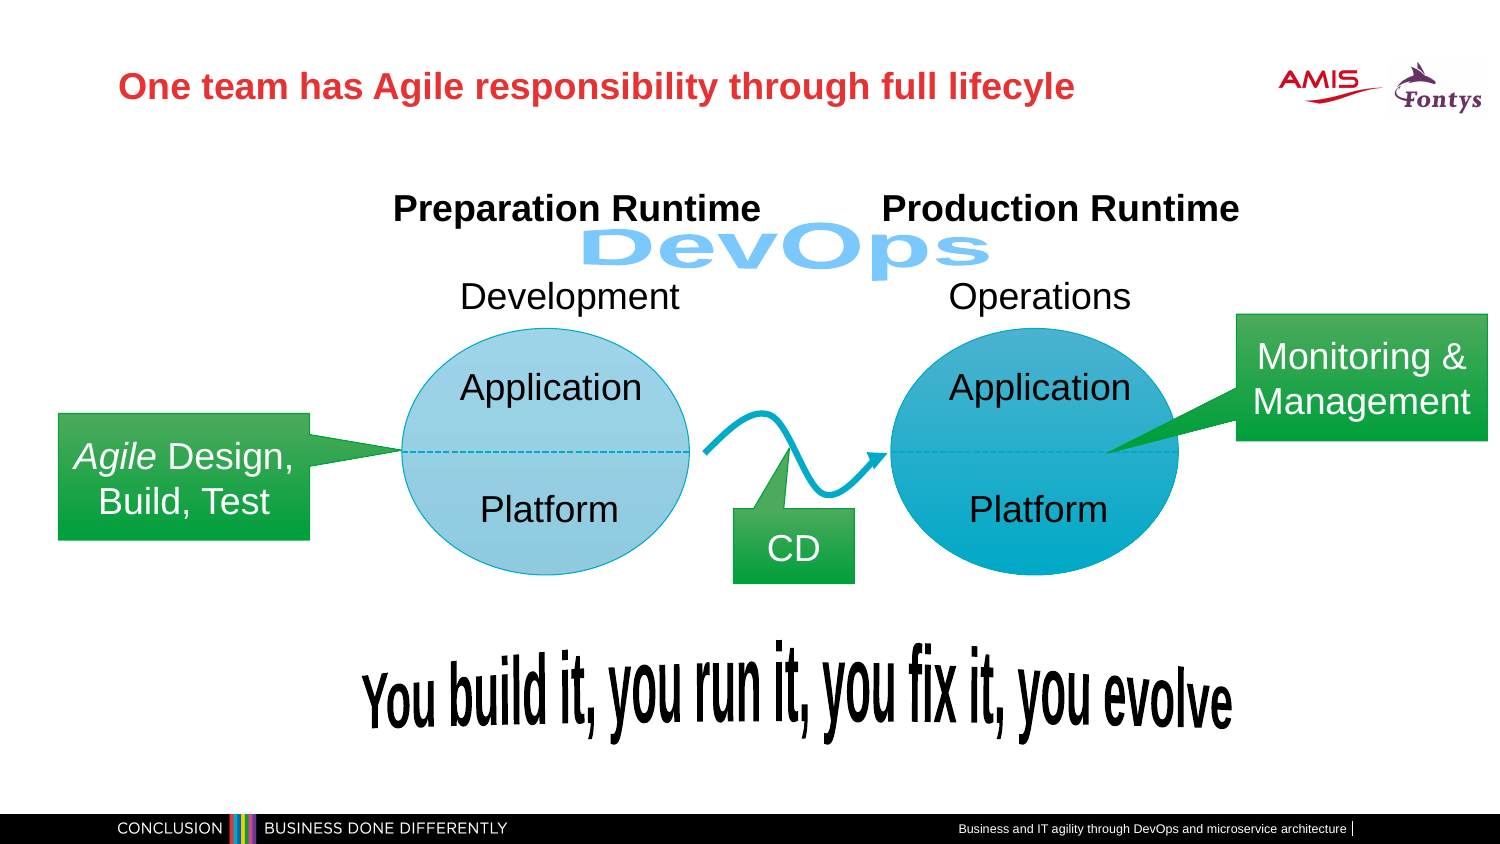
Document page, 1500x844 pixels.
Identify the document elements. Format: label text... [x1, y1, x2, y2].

text_box Development [445, 264, 696, 325]
picture [0, 814, 236, 844]
text_box Application [933, 355, 1147, 416]
text_box Preparation Runtime [378, 176, 777, 237]
picture [239, 814, 1500, 844]
text_box [704, 412, 889, 496]
text_box [455, 327, 636, 355]
text_box Monitoring & Management [1110, 313, 1488, 451]
picture [1205, 58, 1489, 116]
footer Business and IT agility through DevOps and microservice architecture [814, 820, 1347, 839]
text_box [401, 452, 690, 576]
text_box Platform [465, 477, 635, 538]
text_box [0, 211, 290, 757]
text_box [890, 452, 1179, 576]
text_box [401, 363, 690, 451]
text_box Operations [933, 264, 1147, 325]
text_box [944, 327, 1125, 355]
text_box [890, 363, 1174, 451]
text_box CD [732, 447, 855, 585]
text_box Production Runtime [866, 176, 1256, 237]
text_box Application [444, 355, 658, 416]
text_box [1122, 436, 1179, 451]
text_box Agile Design, Build, Test [57, 412, 402, 541]
text_box Platform [954, 477, 1124, 538]
title One team has Agile responsibility through full lifecyle [118, 47, 1205, 130]
